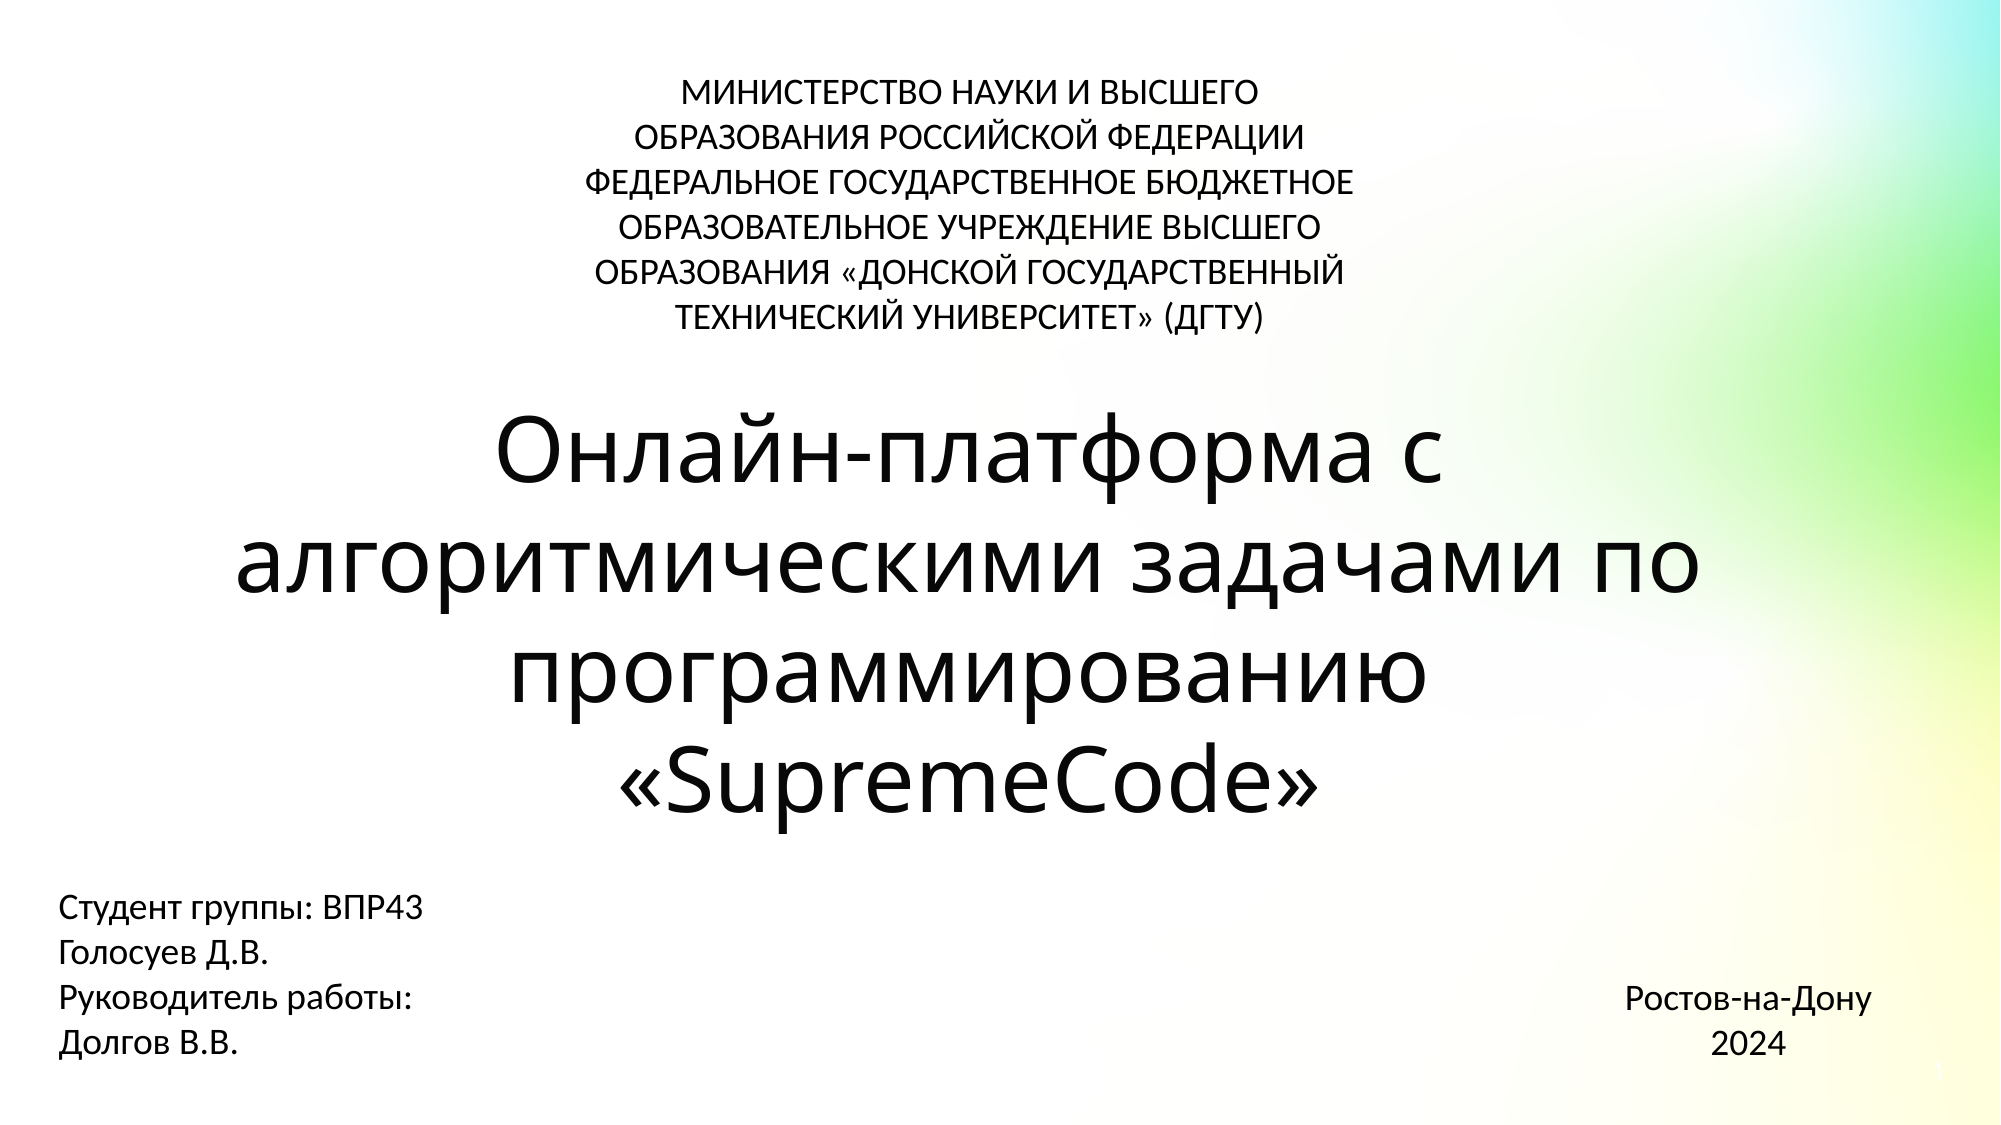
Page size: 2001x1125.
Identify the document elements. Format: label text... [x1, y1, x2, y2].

text_box Студент группы: ВПР43 Голосуев Д.В. Руководитель работы: Долгов В.В. [43, 874, 806, 1070]
text_box МИНИСТЕРСТВО НАУКИ И ВЫСШЕГО ОБРАЗОВАНИЯ РОССИЙСКОЙ ФЕДЕРАЦИИ ФЕДЕРАЛЬНОЕ ГОСУДАРСТВЕННОЕ БЮДЖЕТНОЕ ОБРАЗОВАТЕЛЬНОЕ УЧРЕЖДЕНИЕ ВЫСШЕГО ОБРАЗОВАНИЯ «ДОНСКОЙ ГОСУДАРСТВЕННЫЙ ТЕХНИЧЕСКИЙ УНИВЕРСИТЕТ» (ДГТУ) [550, 59, 1390, 345]
text_box Онлайн-платформа с алгоритмическими задачами по программированию «SupremeCode» [219, 377, 1720, 845]
picture [978, 0, 2000, 1124]
text_box Ростов-на-Дону 2024 [1540, 965, 1957, 1071]
